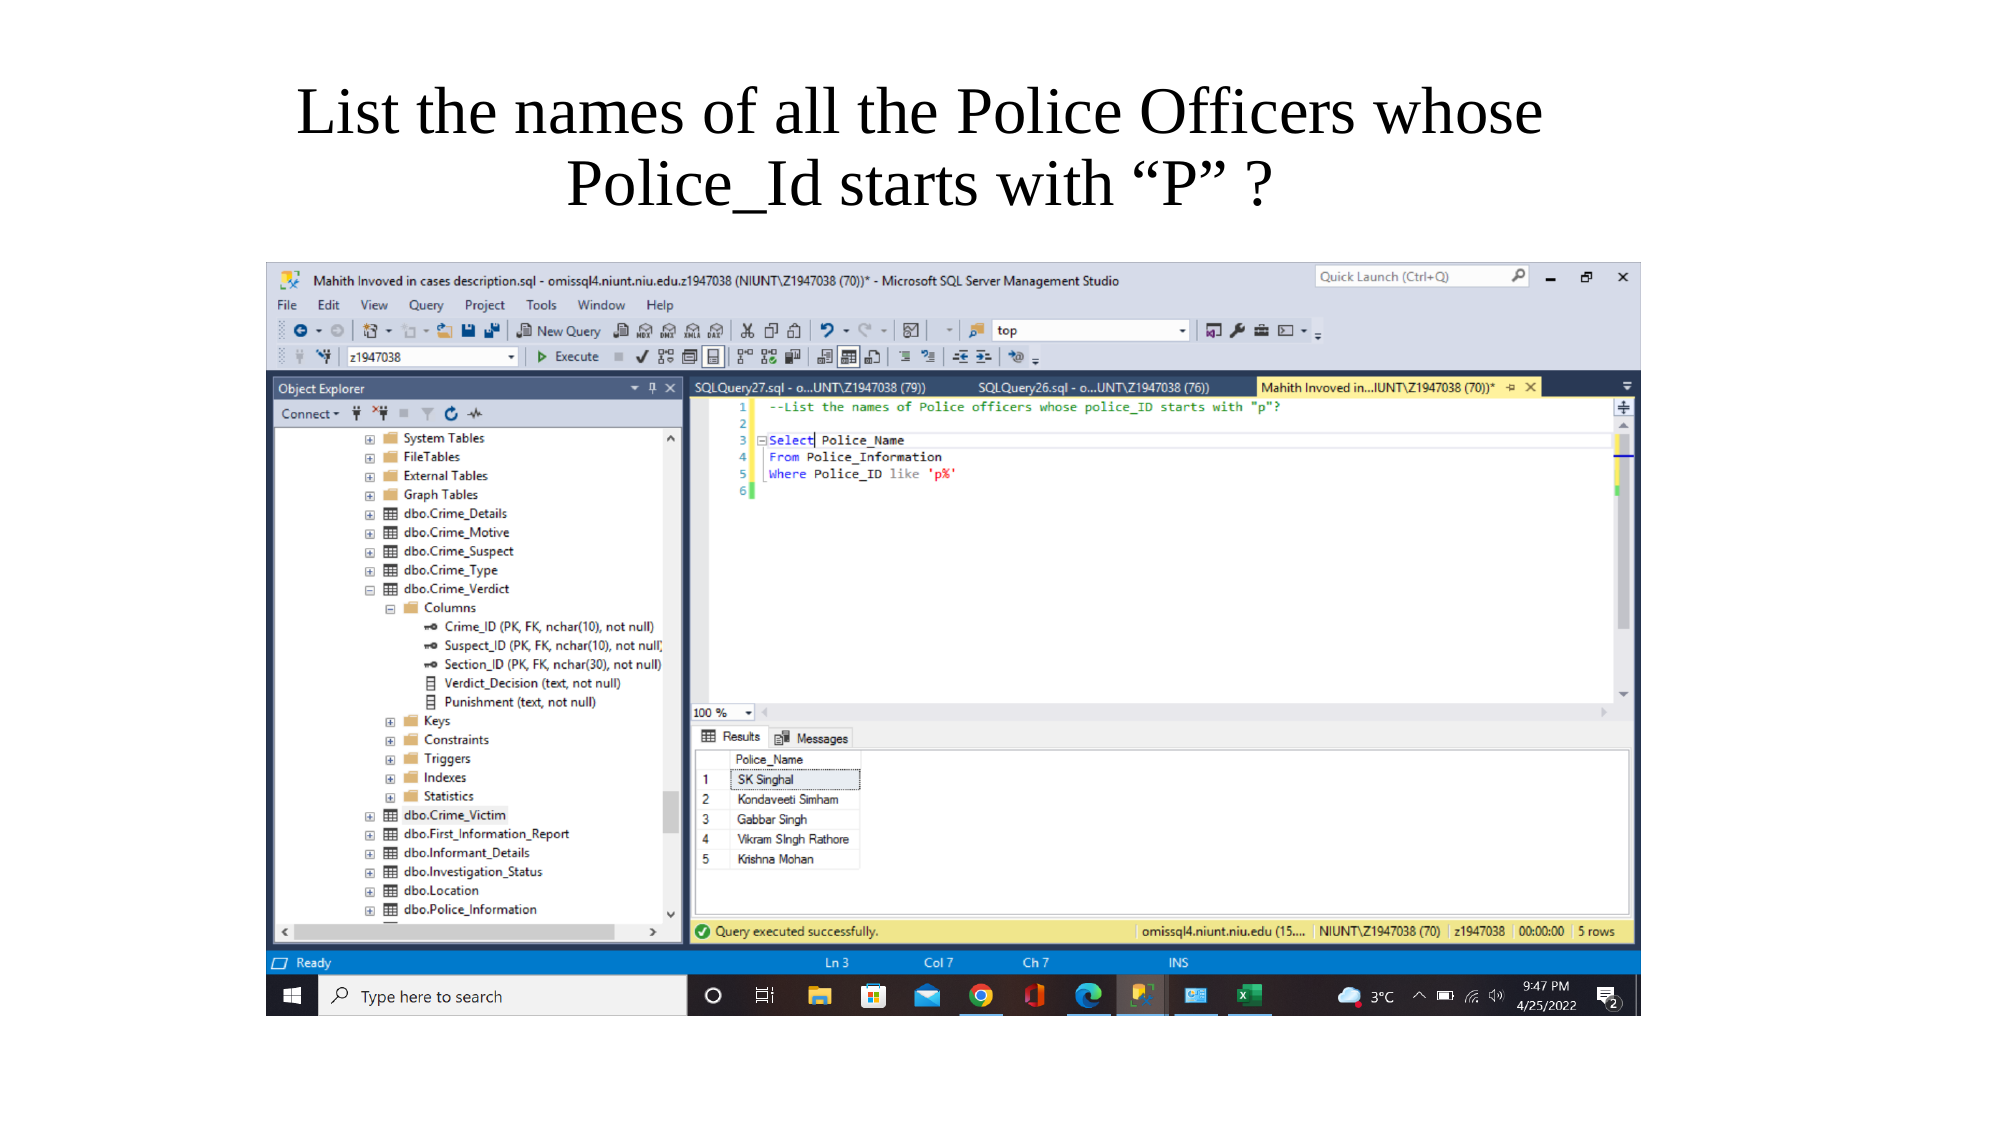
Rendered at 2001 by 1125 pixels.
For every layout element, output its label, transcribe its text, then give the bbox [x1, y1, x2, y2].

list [266, 262, 1641, 1016]
title List the names of all the Police Officers whose Police_Id starts with “P” ? [256, 87, 1587, 209]
